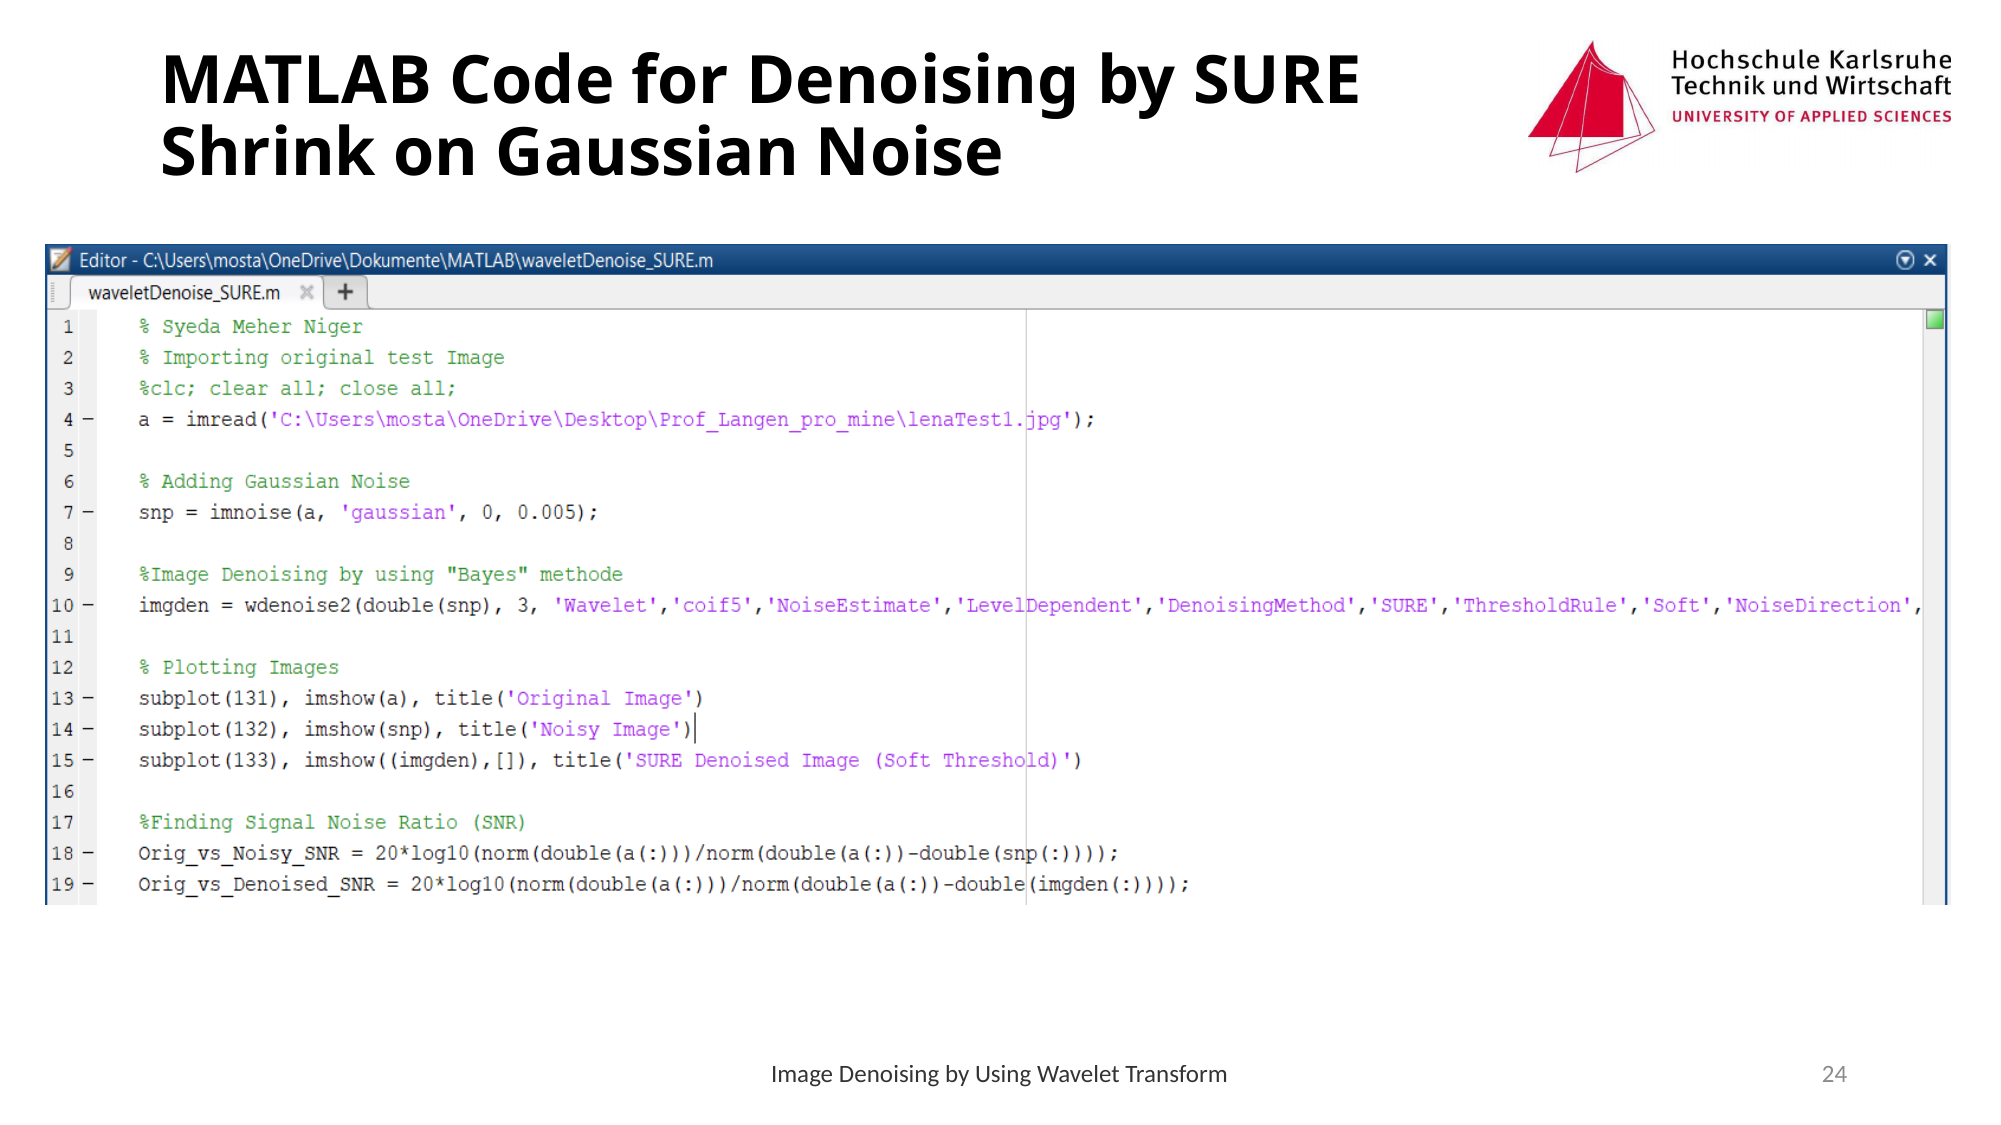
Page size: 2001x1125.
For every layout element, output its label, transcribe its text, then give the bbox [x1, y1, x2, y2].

slide_number 24 [1412, 1042, 1863, 1103]
picture [45, 244, 1951, 905]
footer Image Denoising by Using Wavelet Transform [662, 1042, 1338, 1103]
picture [1528, 40, 1951, 173]
title MATLAB Code for Denoising by SURE Shrink on Gaussian Noise [145, 52, 1511, 198]
